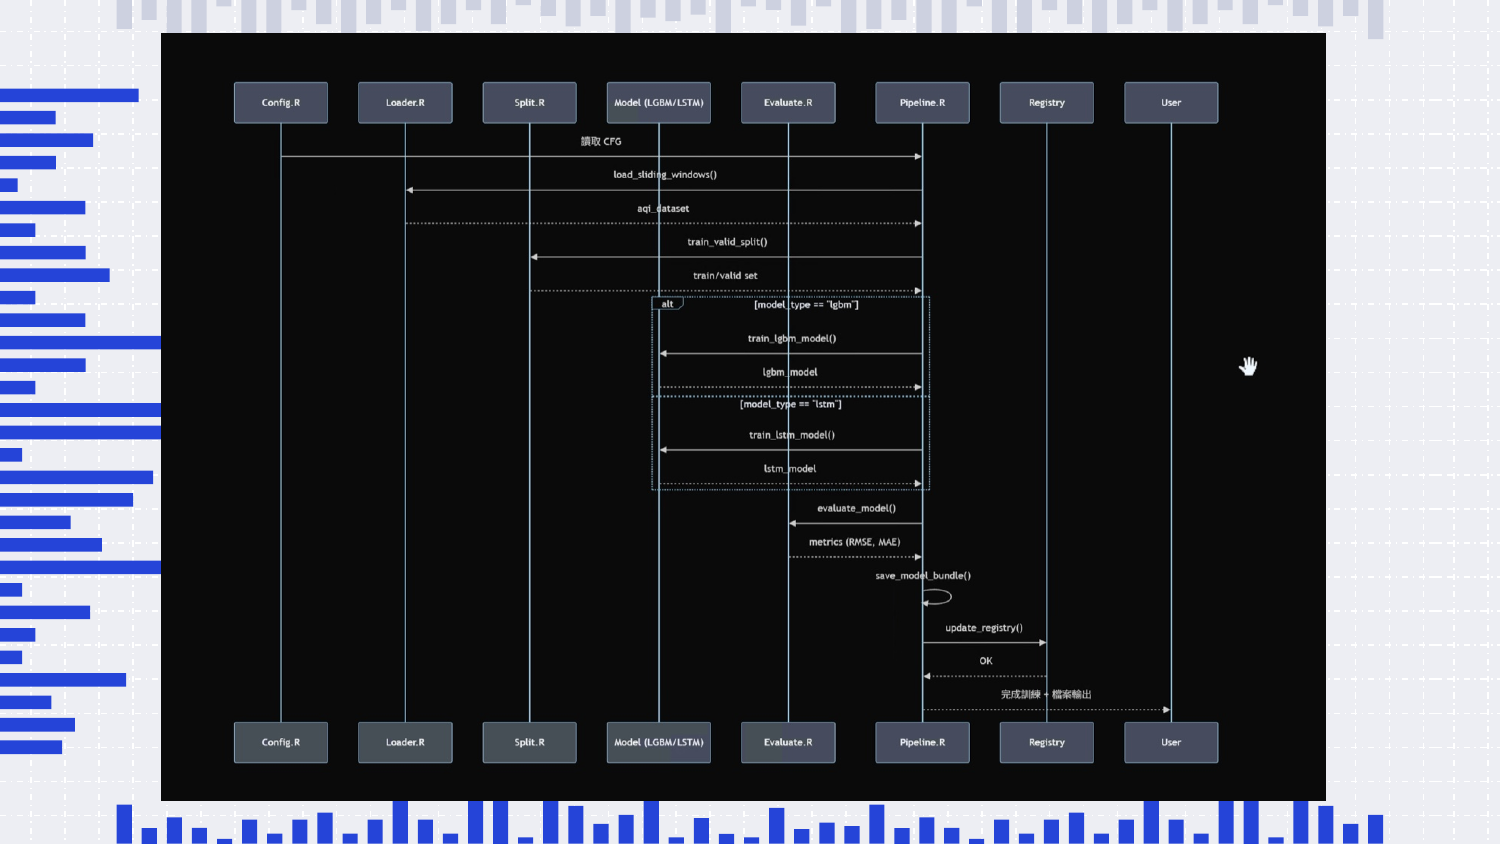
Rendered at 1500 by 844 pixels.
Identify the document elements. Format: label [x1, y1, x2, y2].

text_box [1243, 808, 1259, 812]
text_box [643, 808, 659, 812]
text_box [1318, 805, 1331, 812]
text_box [0, 88, 155, 755]
text_box [568, 808, 584, 812]
text_box [1218, 808, 1234, 812]
text_box [493, 808, 509, 812]
text_box [869, 808, 885, 812]
text_box [1293, 808, 1309, 812]
text_box [543, 808, 559, 812]
text_box [468, 808, 484, 812]
text_box [1143, 808, 1159, 812]
text_box [769, 808, 785, 812]
text_box [392, 808, 408, 812]
picture [160, 33, 1326, 801]
